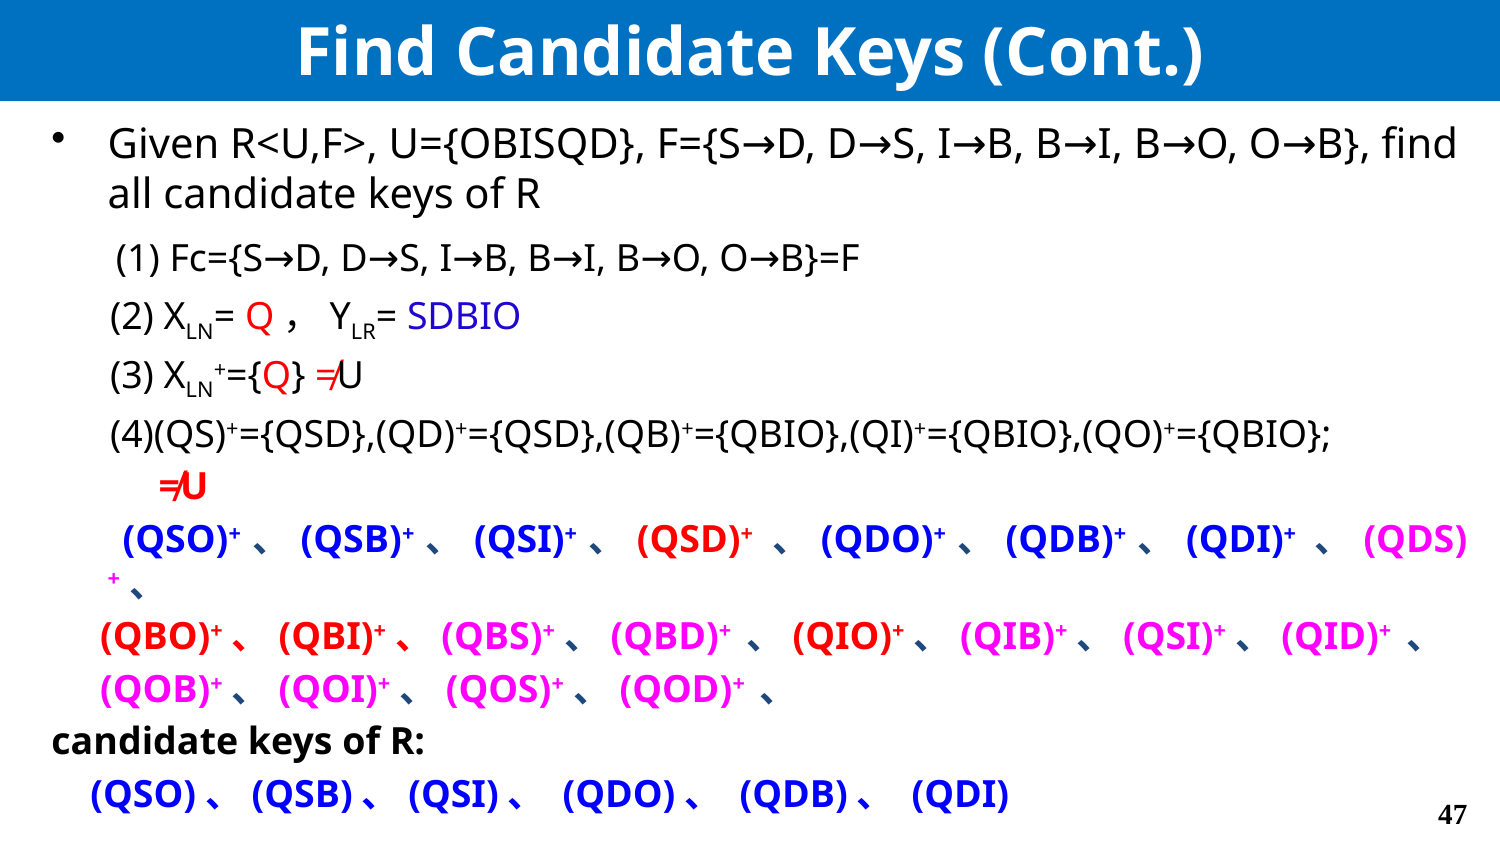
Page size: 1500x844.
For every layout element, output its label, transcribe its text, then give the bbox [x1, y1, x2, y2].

title Find Candidate Keys (Cont.) [0, 0, 1500, 102]
list Given R<U,F>, U={OBISQD}, F={S→D, D→S, I→B, B→I, B→O, O→B}, find all candidate keys of R (1) Fc={S→D, D→S, I→B, B→I, B→O, O→B}=F (2) XLN= Q，YLR= SDBIO (3) XLN+={Q} ≠U (4)(QS)+={QSD},(QD)+={QSD},(QB)+={QBIO},(QI)+={QBIO},(QO)+={QBIO}; ≠U (QSO)+、(QSB)+、(QSI)+、(QSD)+ 、(QDO)+、(QDB)+、(QDI)+ 、(QDS)+、 (QBO)+、(QBI)+、(QBS)+、(QBD)+ 、(QIO)+、(QIB)+、(QSI)+、(QID)+ 、 (QOB)+、(QOI)+、(QOS)+、(QOD)+ 、 candidate keys of R: (QSO)、(QSB)、(QSI)、 (QDO)、 (QDB)、 (QDI) [36, 109, 1483, 789]
